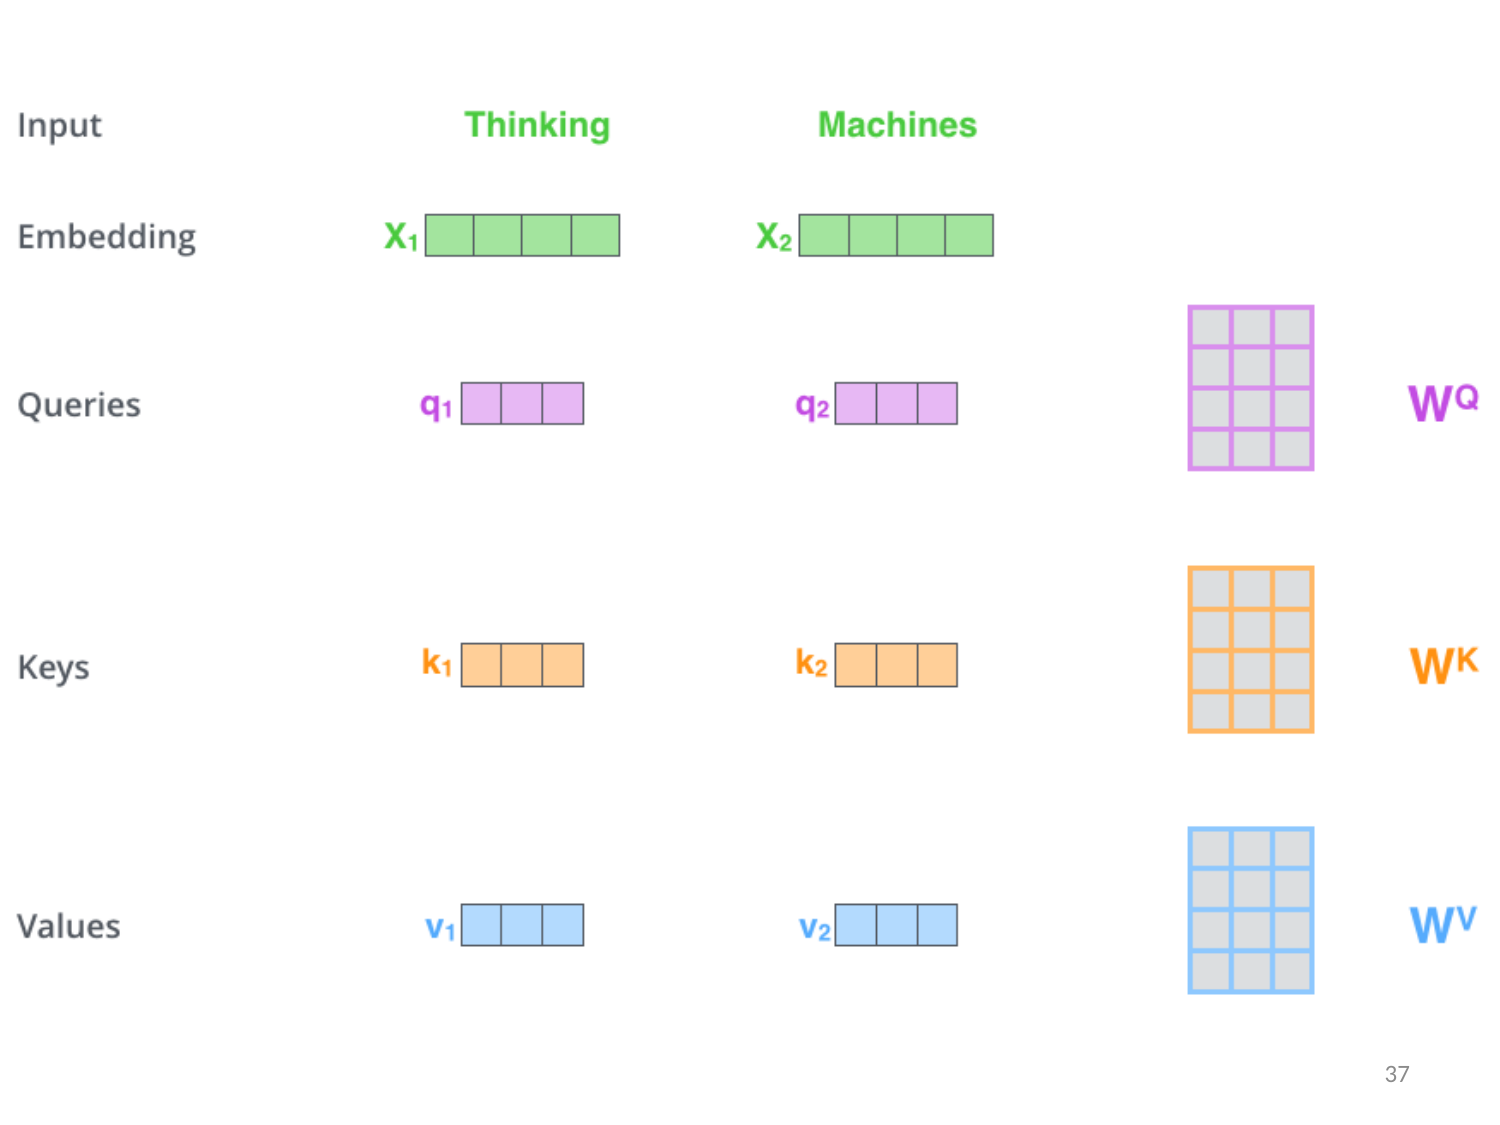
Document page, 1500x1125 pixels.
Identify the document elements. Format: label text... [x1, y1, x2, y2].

slide_number 37 [1074, 1044, 1425, 1103]
picture [0, 89, 1500, 1036]
